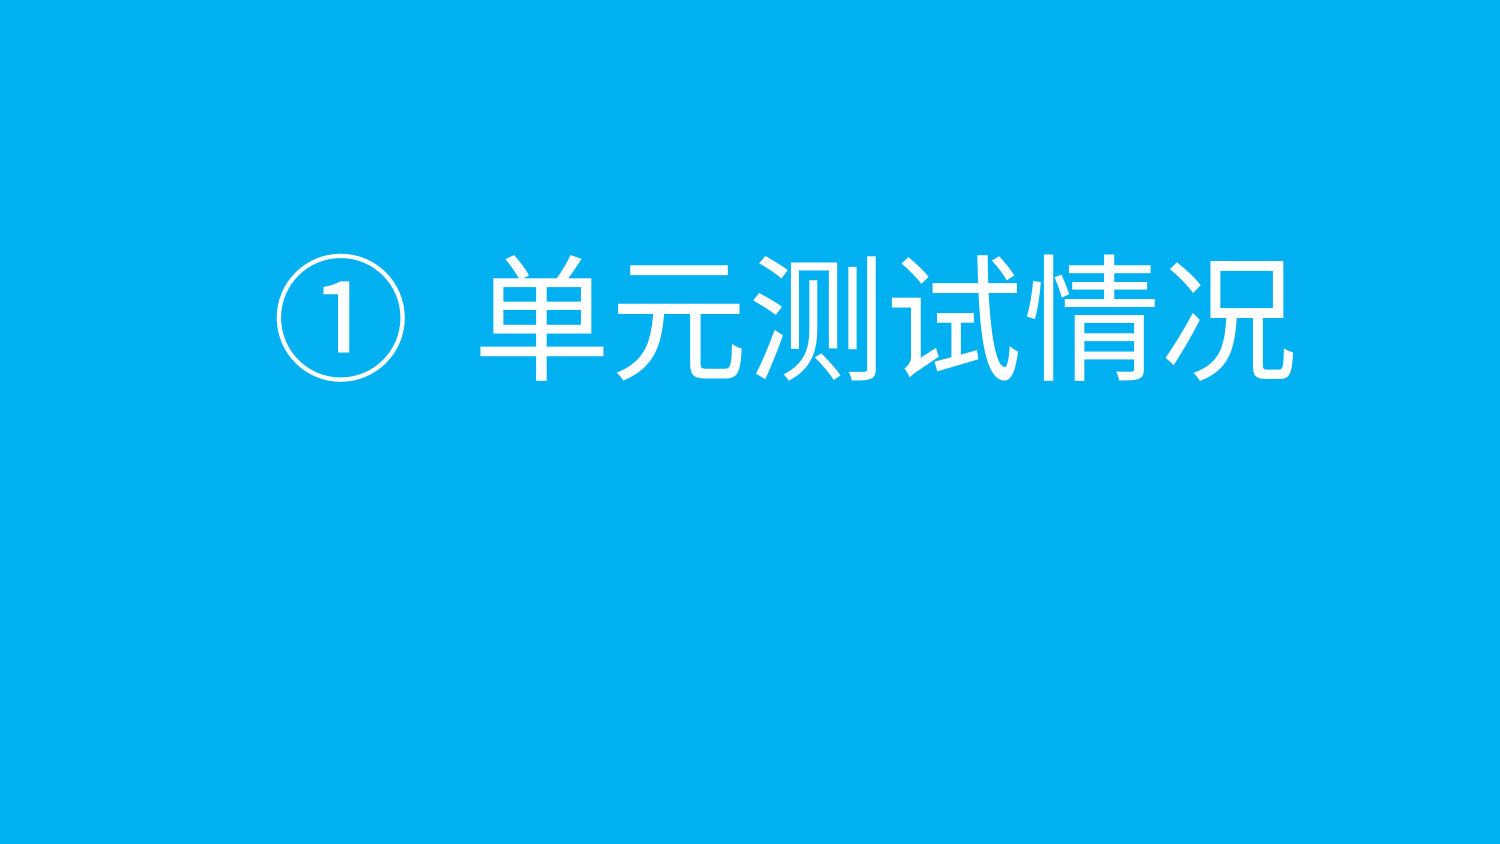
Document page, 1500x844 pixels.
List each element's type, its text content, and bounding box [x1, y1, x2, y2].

text_box ① 单元测试情况 [230, 226, 1341, 463]
